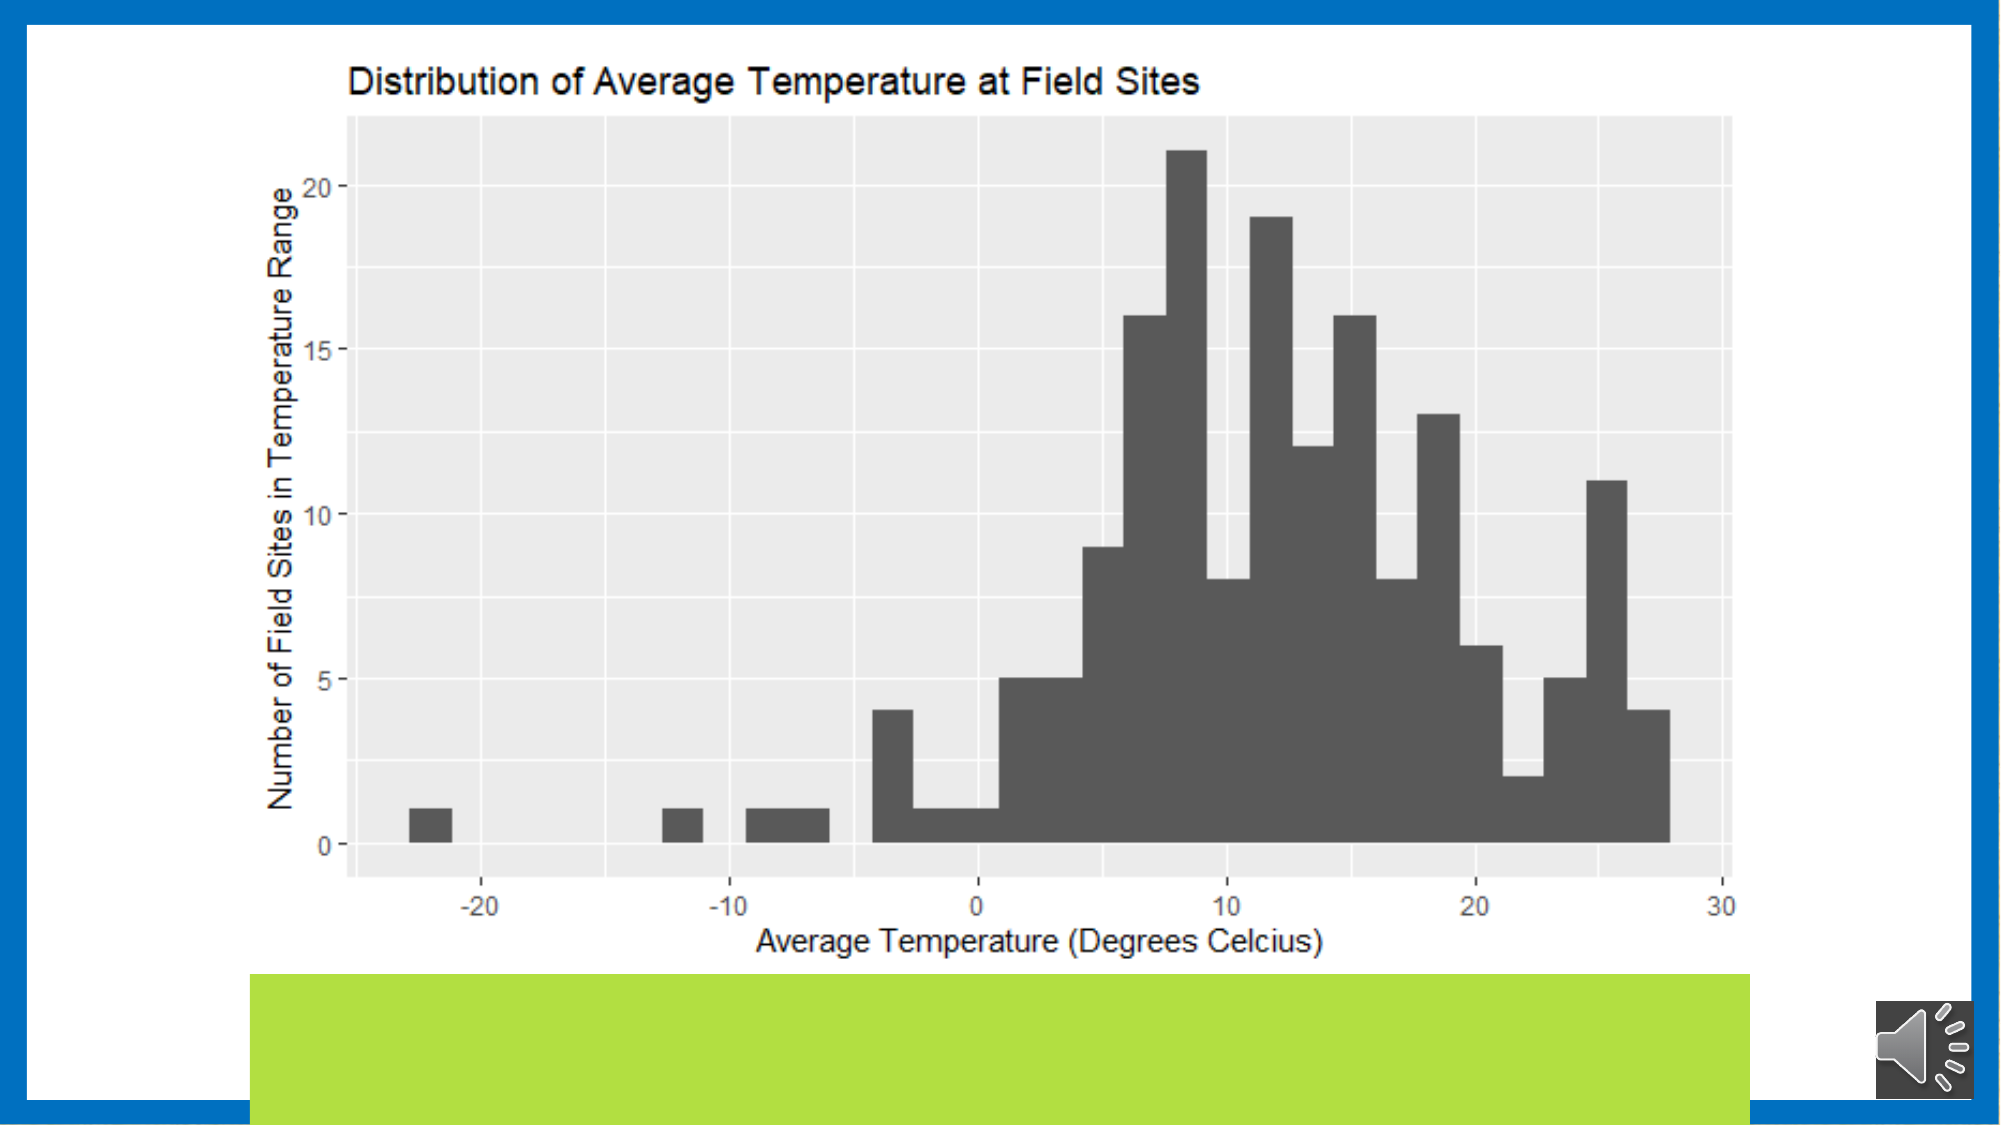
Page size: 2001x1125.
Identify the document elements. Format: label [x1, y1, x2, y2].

picture [1874, 999, 1976, 1101]
picture [249, 47, 1751, 975]
text_box [0, 0, 1999, 1125]
